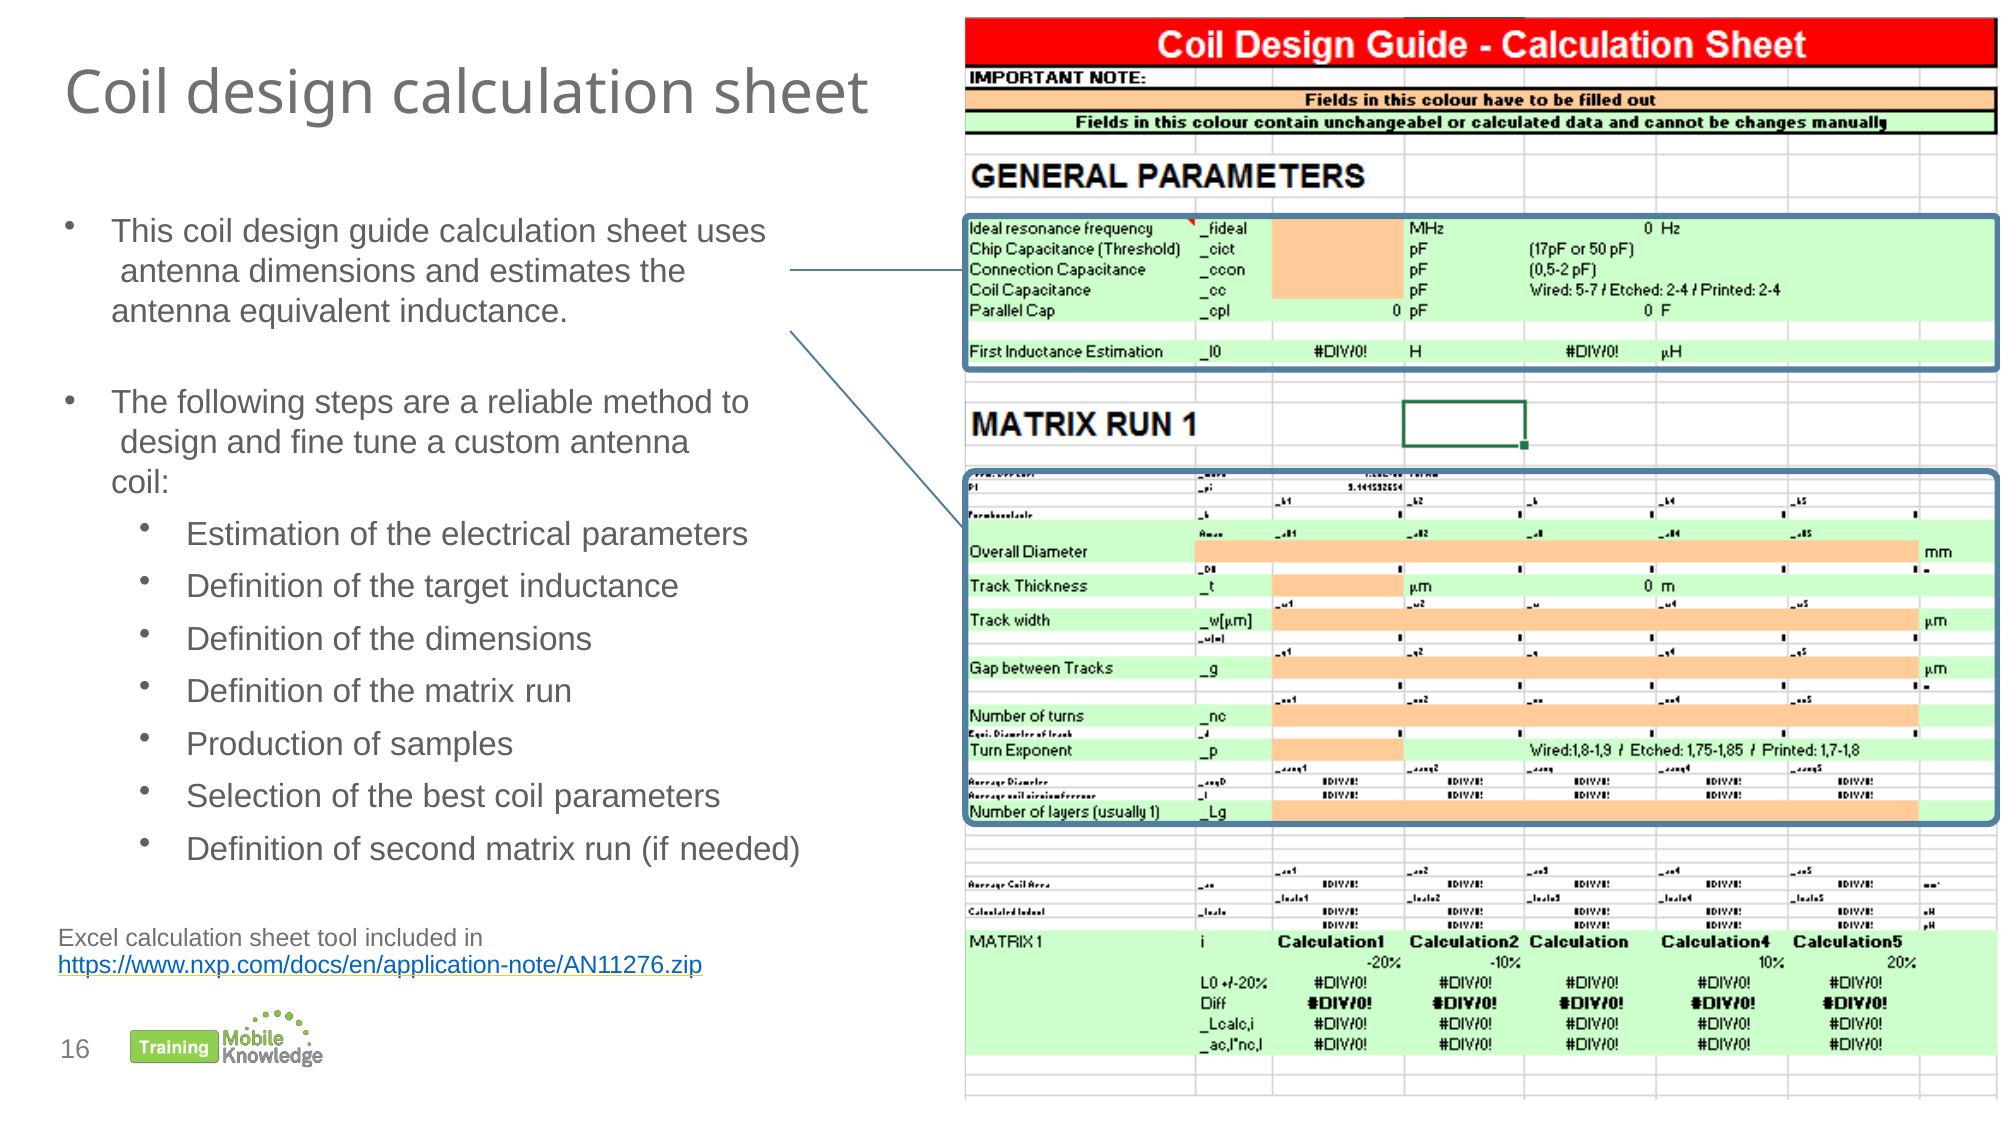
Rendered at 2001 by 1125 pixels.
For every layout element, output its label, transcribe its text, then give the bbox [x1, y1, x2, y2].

text_box [964, 270, 1998, 529]
text_box Excel calculation sheet tool included in https://www.nxp.com/docs/en/application-note/AN11276.zip 16 [55, 918, 715, 1064]
text_box [965, 471, 1998, 825]
title Coil design calculation sheet [62, 0, 899, 184]
text_box [127, 1064, 324, 1070]
text_box [964, 530, 1998, 1100]
text_box [964, 17, 1998, 269]
text_box This coil design guide calculation sheet uses antenna dimensions and estimates the antenna equivalent inductance. The following steps are a reliable method to design and fine tune a custom antenna coil: Estimation of the electrical parameters Definition of the target inductance Definition of the dimensions Definition of the matrix run Production of samples Selection of the best coil parameters Definition of second matrix run (if needed) [62, 207, 807, 867]
text_box [965, 216, 1998, 370]
